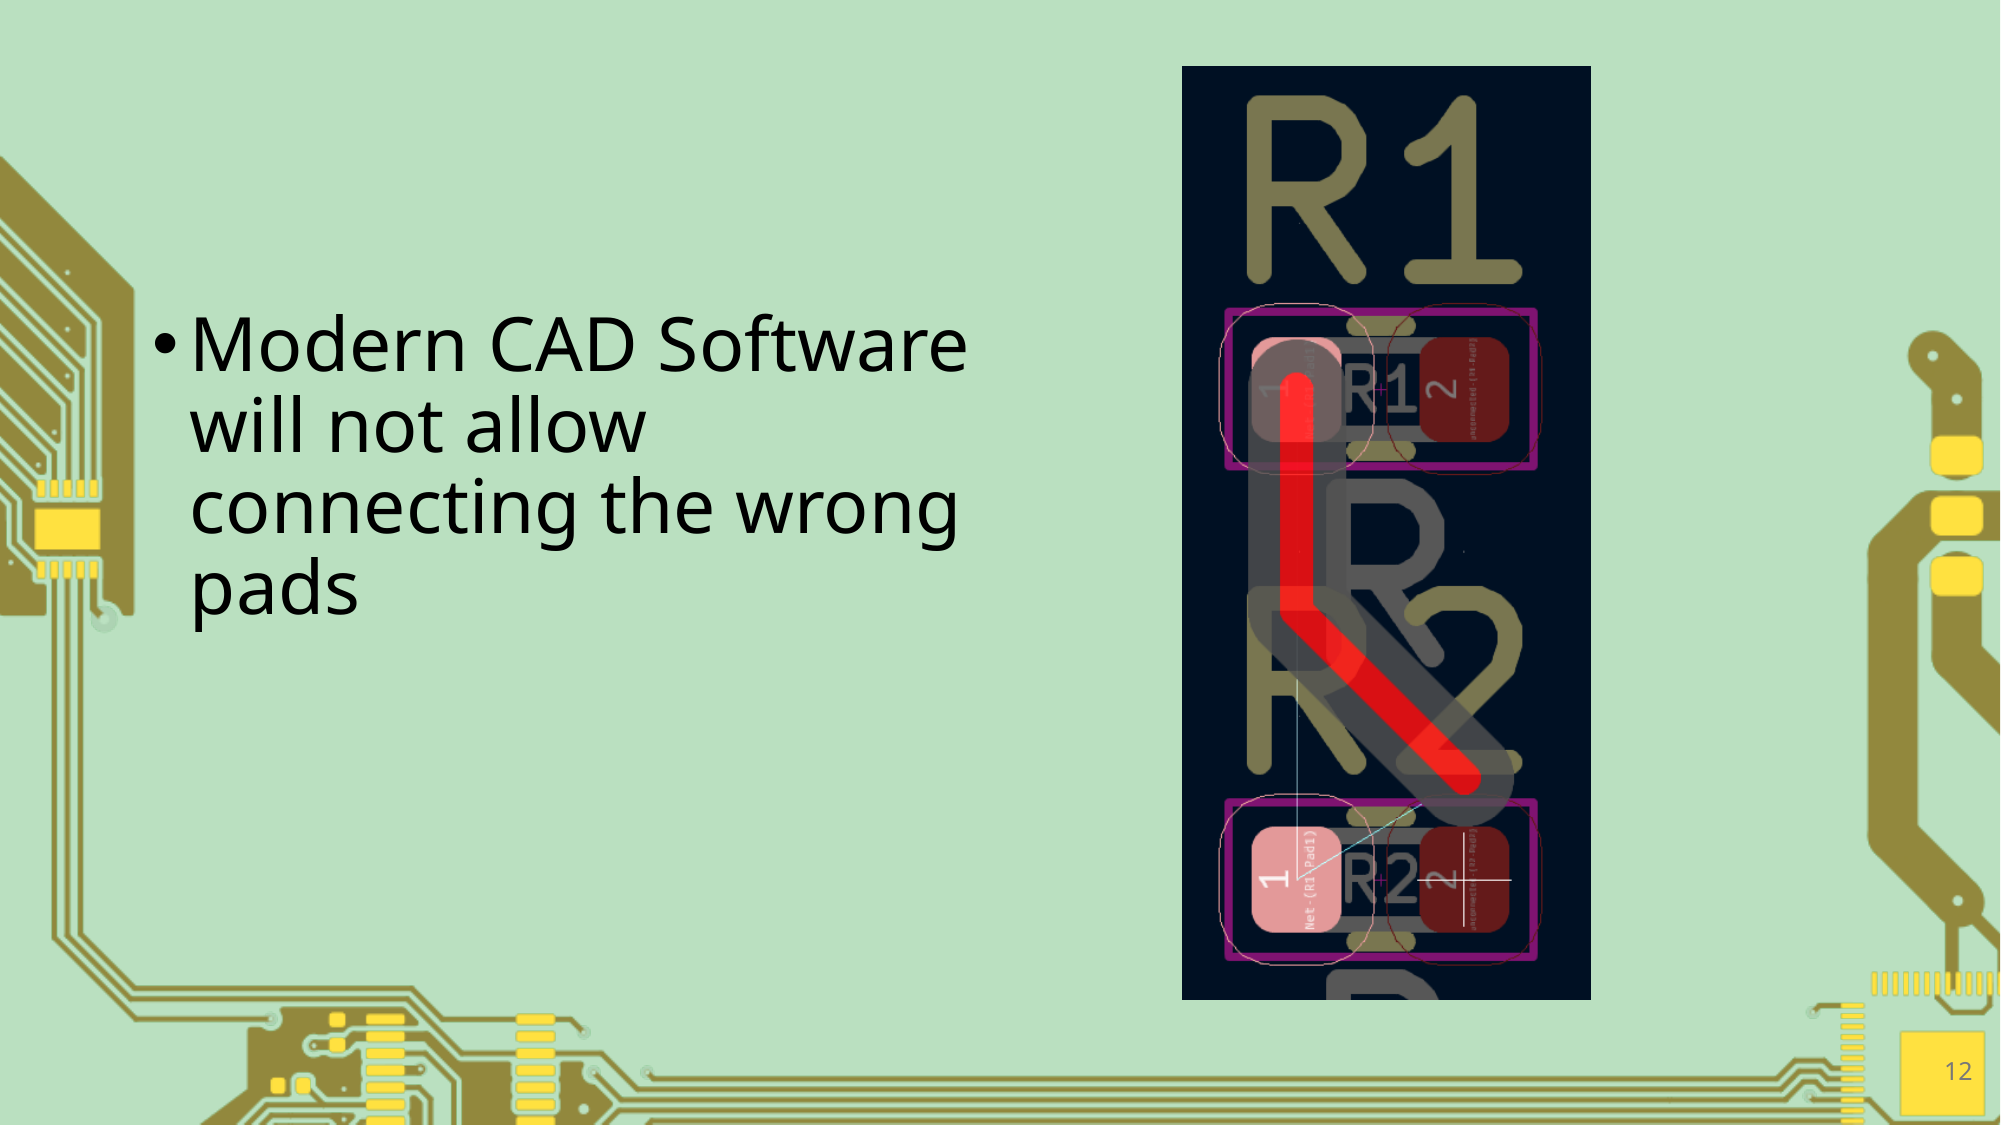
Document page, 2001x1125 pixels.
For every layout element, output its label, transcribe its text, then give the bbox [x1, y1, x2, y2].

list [1182, 65, 1591, 1000]
slide_number 12 [1895, 1042, 1988, 1103]
list Modern CAD Software will not allow connecting the wrong pads [137, 299, 988, 984]
picture [0, 0, 2001, 1125]
